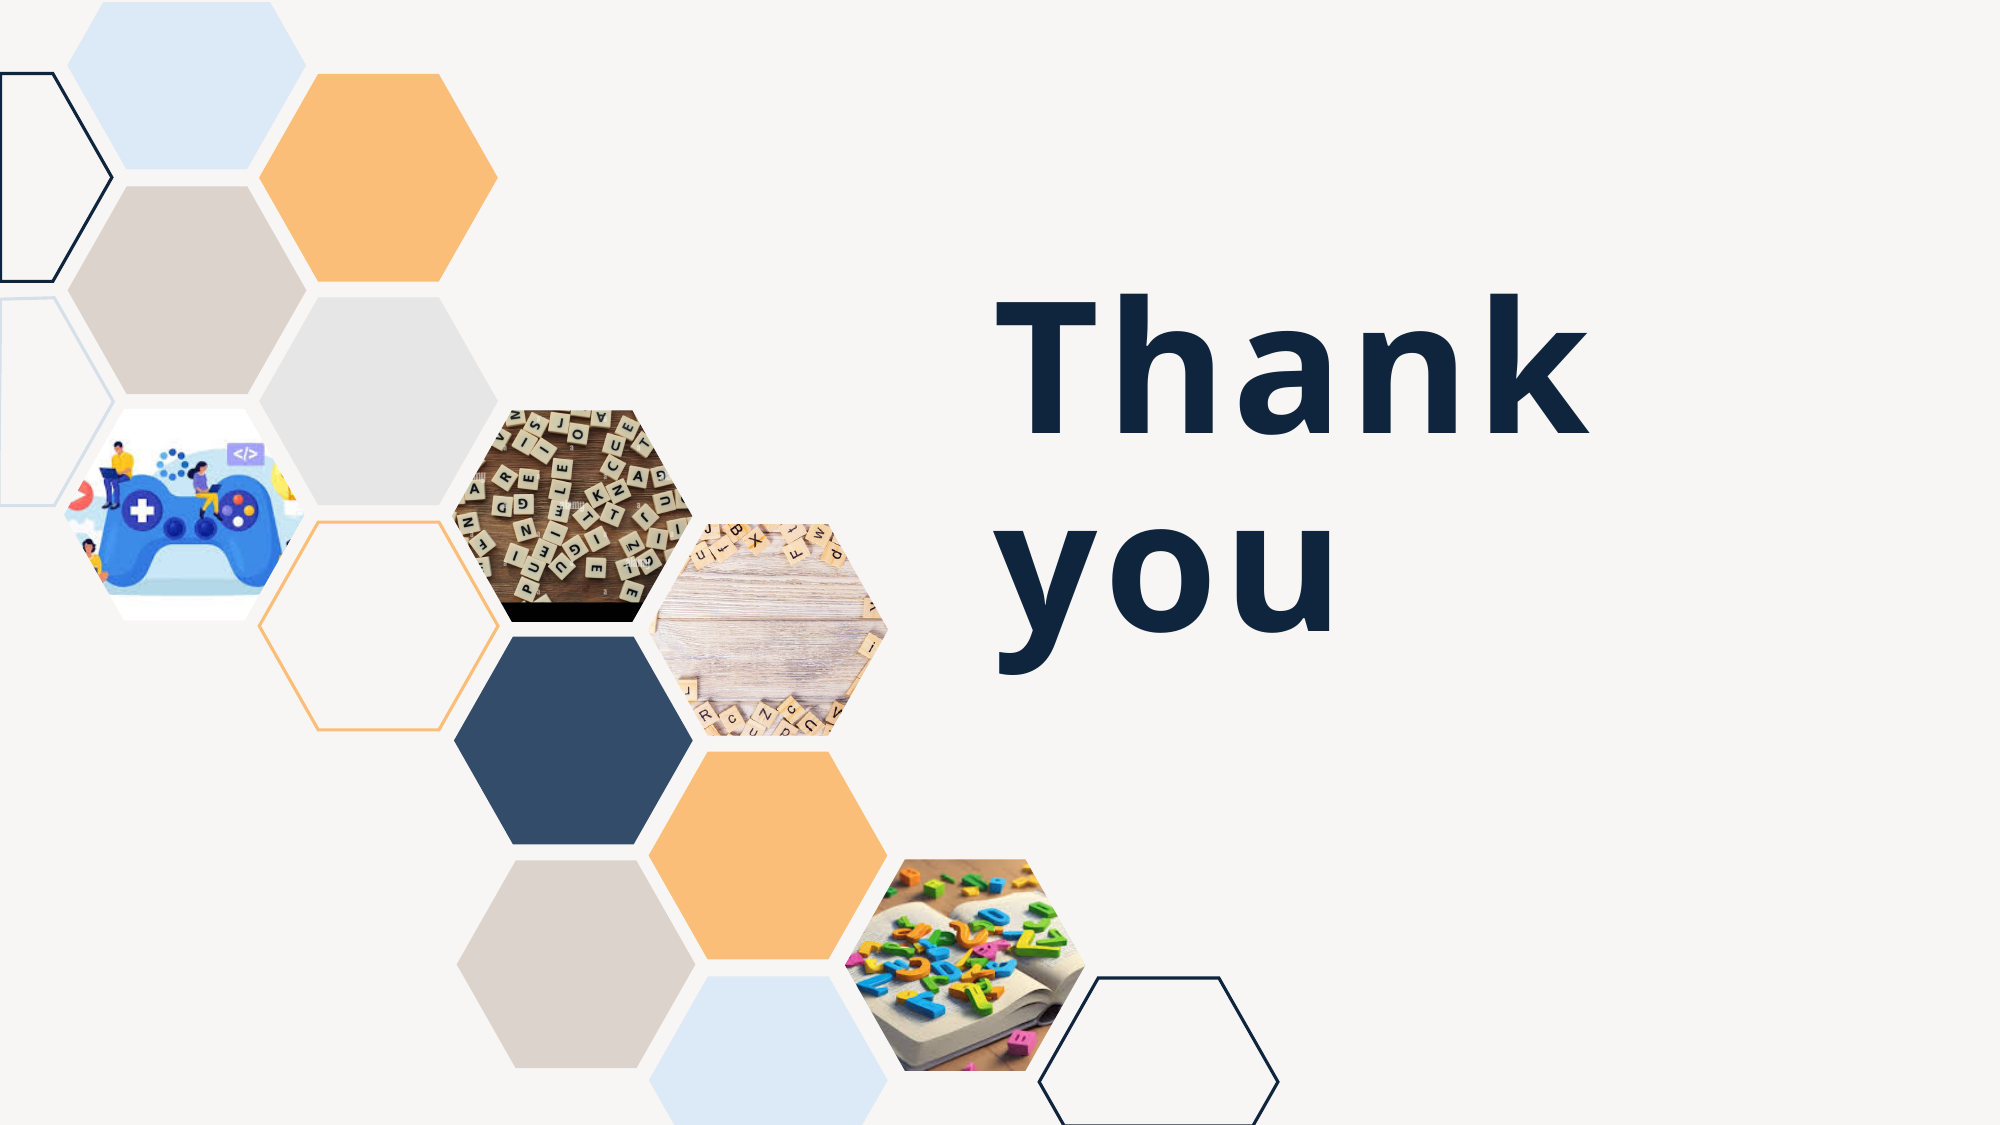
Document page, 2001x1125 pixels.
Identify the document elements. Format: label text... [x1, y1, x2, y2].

picture [844, 859, 1086, 1071]
picture [64, 408, 305, 621]
picture [451, 410, 889, 736]
title Thank you [978, 279, 1965, 679]
